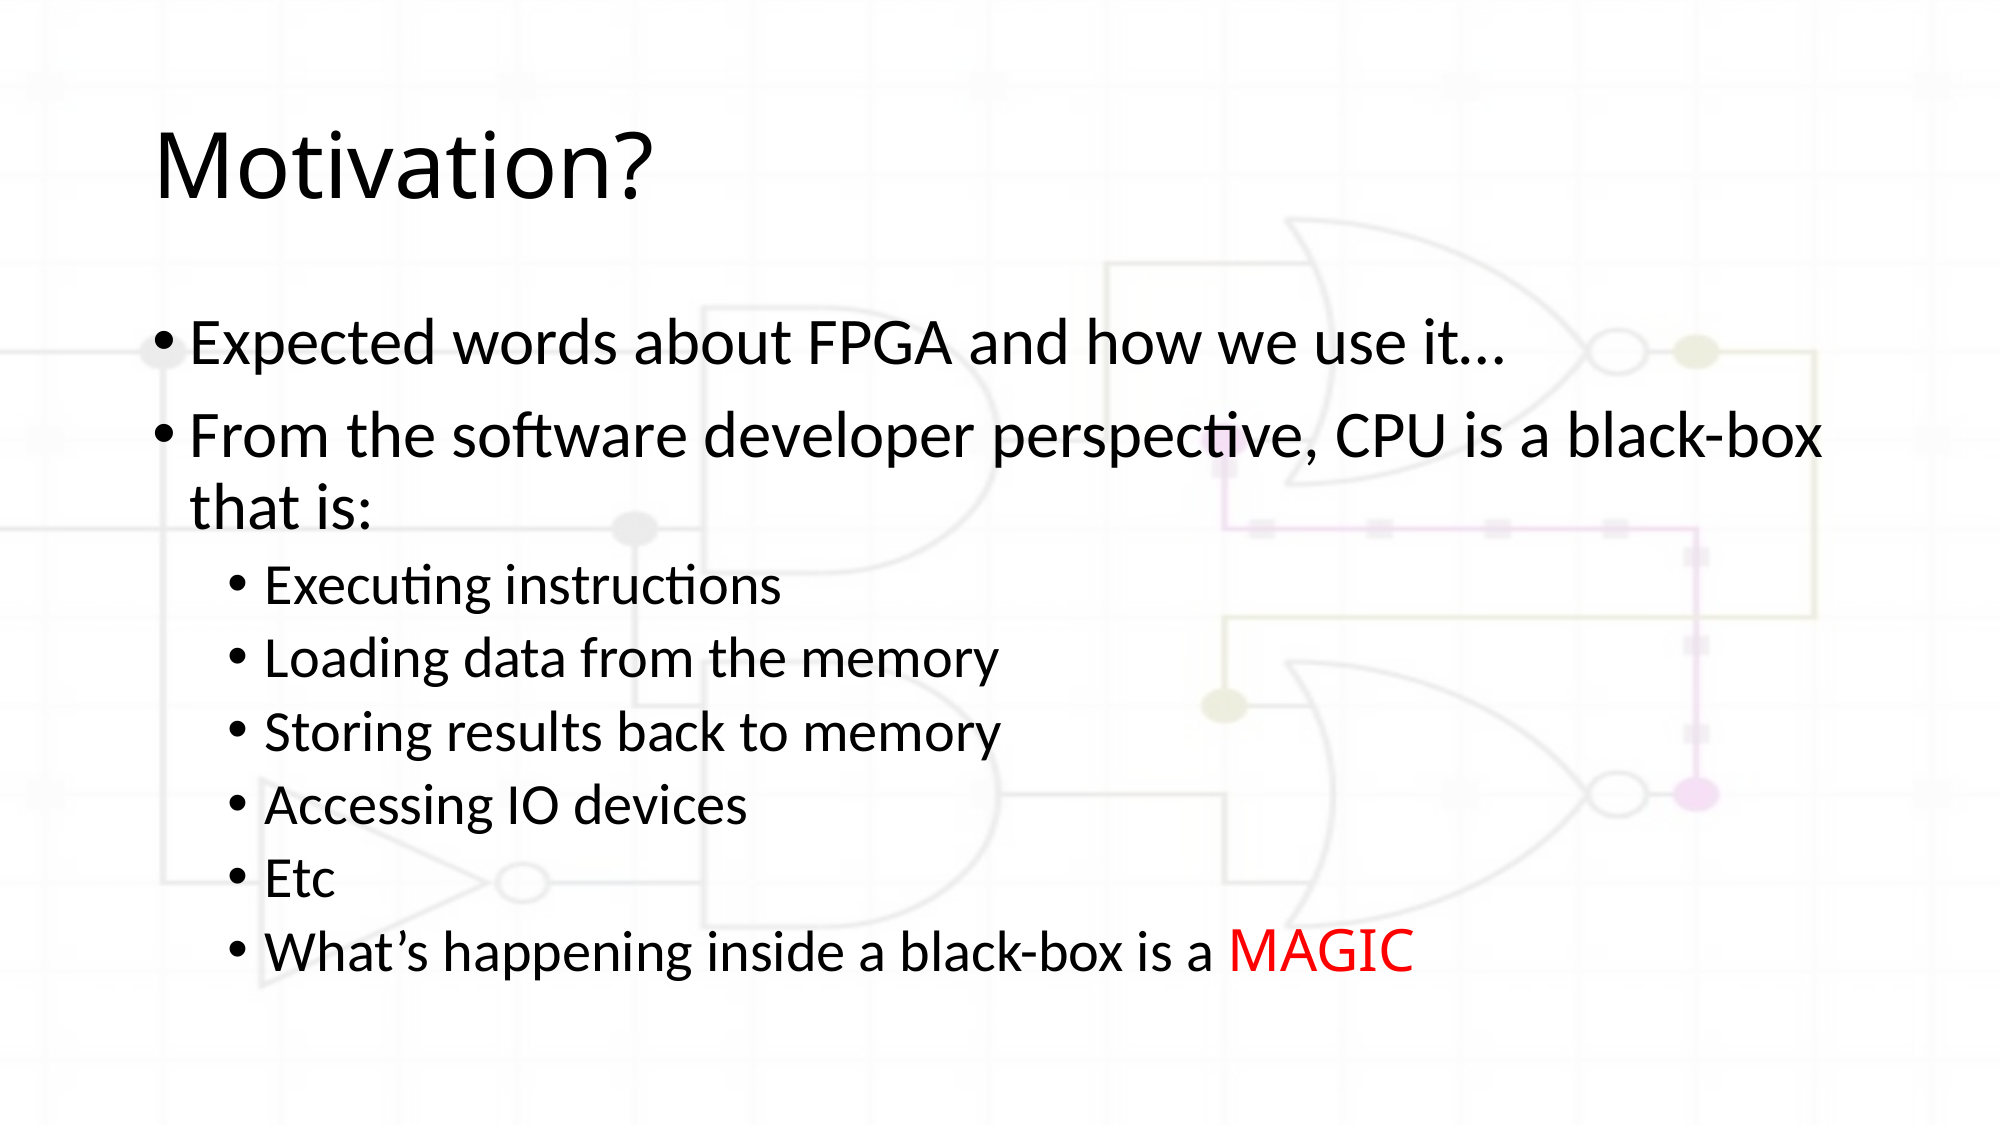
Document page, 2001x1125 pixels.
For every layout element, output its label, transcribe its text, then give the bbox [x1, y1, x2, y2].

list Expected words about FPGA and how we use it… From the software developer perspective, CPU is a black-box that is: Executing instructions Loading data from the memory Storing results back to memory Accessing IO devices Etc What’s happening inside a black-box is a MAGIC [137, 299, 1863, 1014]
title Motivation? [137, 59, 1863, 278]
